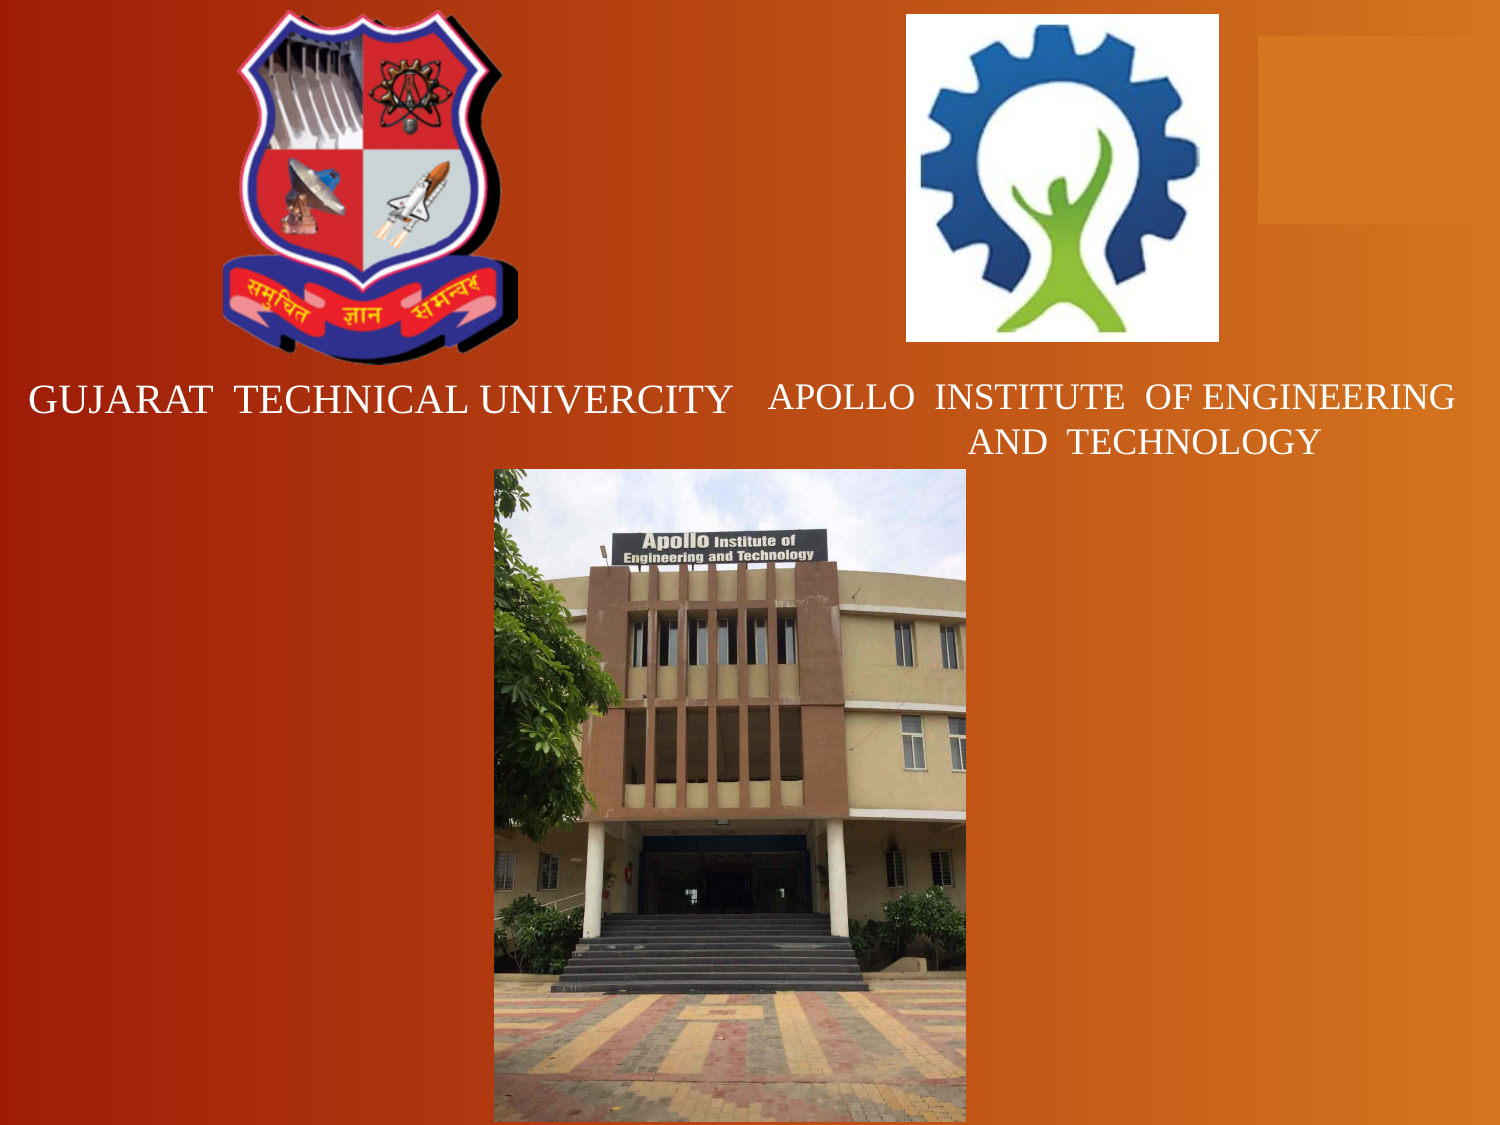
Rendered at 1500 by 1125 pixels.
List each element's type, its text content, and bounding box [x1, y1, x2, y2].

text_box APOLLO INSTITUTE OF ENGINEERING AND TECHNOLOGY [729, 364, 1500, 460]
text_box GUJARAT TECHNICAL UNIVERCITY [0, 364, 729, 436]
picture [906, 14, 1220, 342]
picture [223, 10, 519, 366]
picture [494, 469, 966, 1123]
